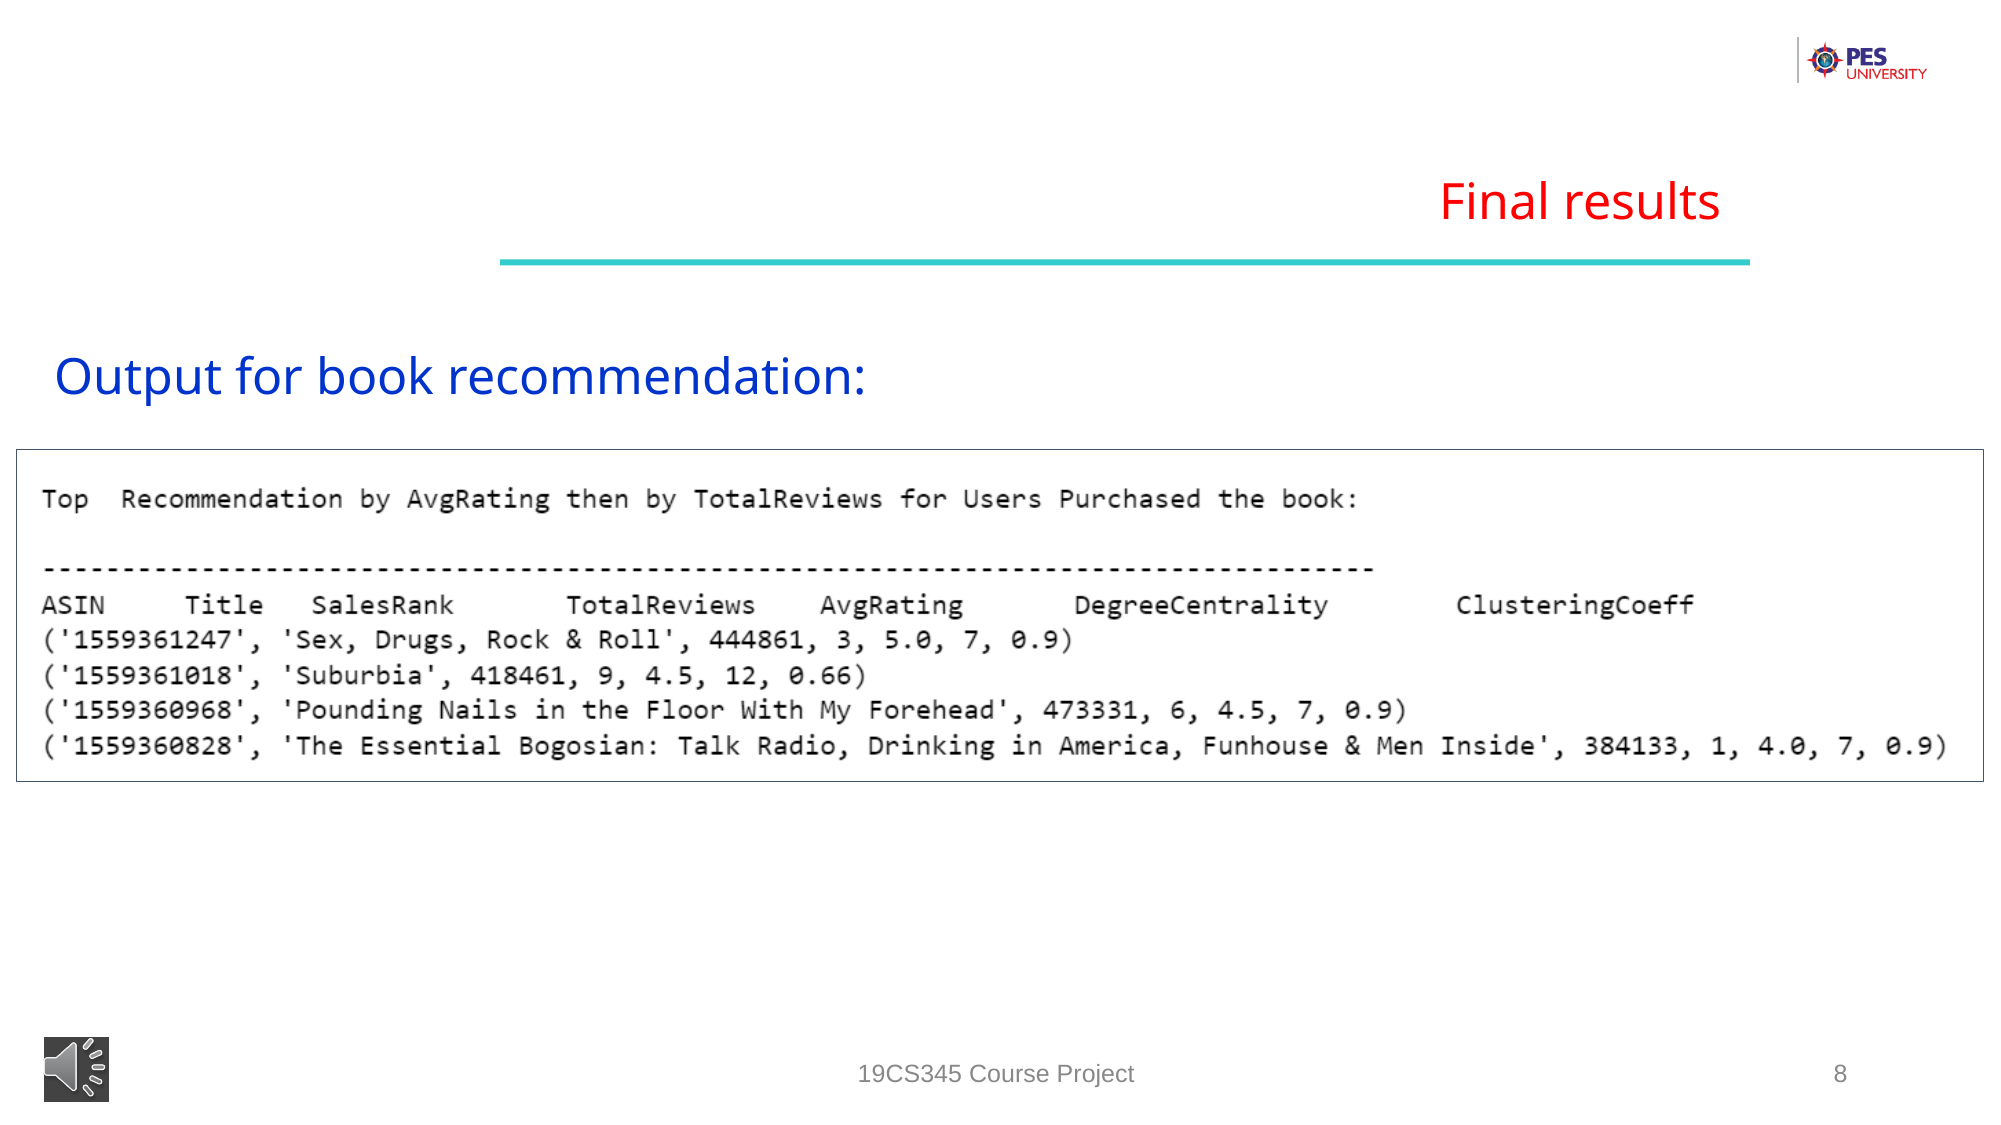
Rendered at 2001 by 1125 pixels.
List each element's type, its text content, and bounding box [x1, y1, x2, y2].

text_box Output for book recommendation: [39, 792, 1936, 1125]
text_box Final results [474, 162, 1763, 238]
text_box [500, 259, 1750, 266]
picture [42, 1035, 111, 1103]
picture [1806, 41, 1927, 79]
text_box Output for book recommendation: [39, 276, 1936, 447]
picture [16, 449, 1983, 781]
